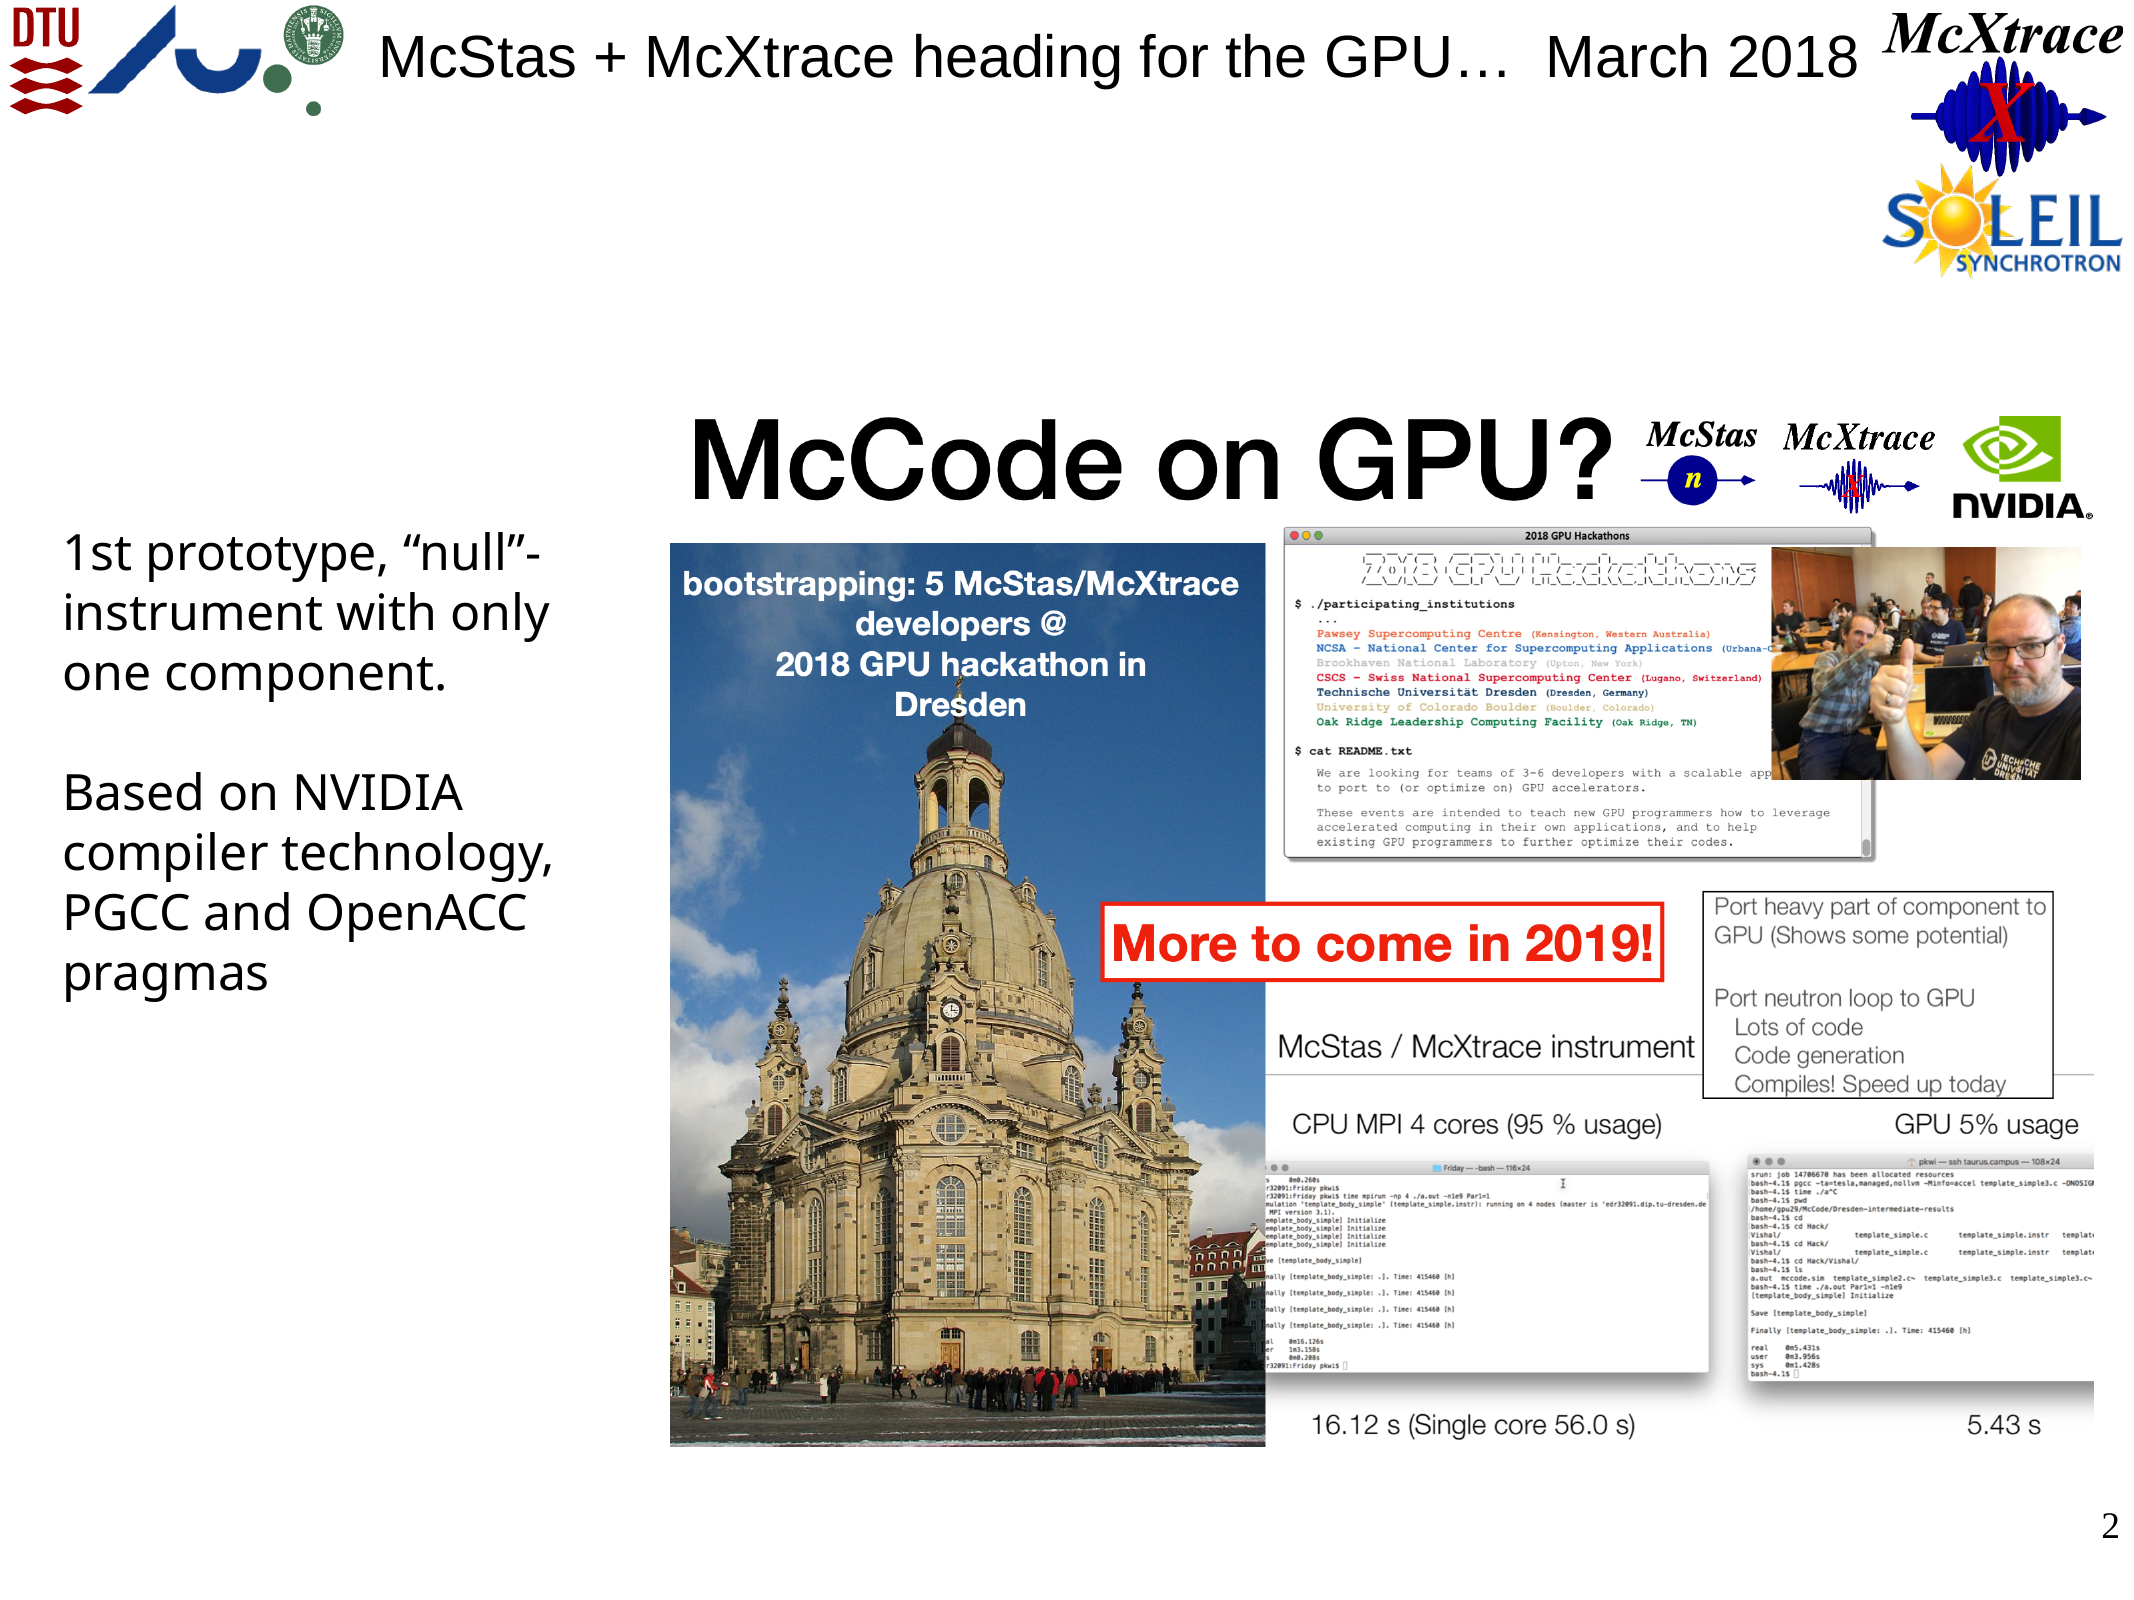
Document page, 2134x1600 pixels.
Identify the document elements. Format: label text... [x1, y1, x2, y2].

picture [27, 109, 66, 115]
picture [1836, 5, 2123, 280]
picture [65, 7, 72, 42]
picture [669, 387, 2094, 1456]
picture [20, 13, 27, 41]
title McStas + McXtrace heading for the GPU… March 2018 [366, 0, 1872, 112]
slide_number 2 [1622, 1500, 2121, 1587]
picture [8, 7, 85, 115]
picture [87, 0, 356, 116]
text_box 1st prototype, “null”-instrument with only one component. Based on NVIDIA compiler technology, PGCC and OpenACC pragmas [51, 509, 590, 1011]
